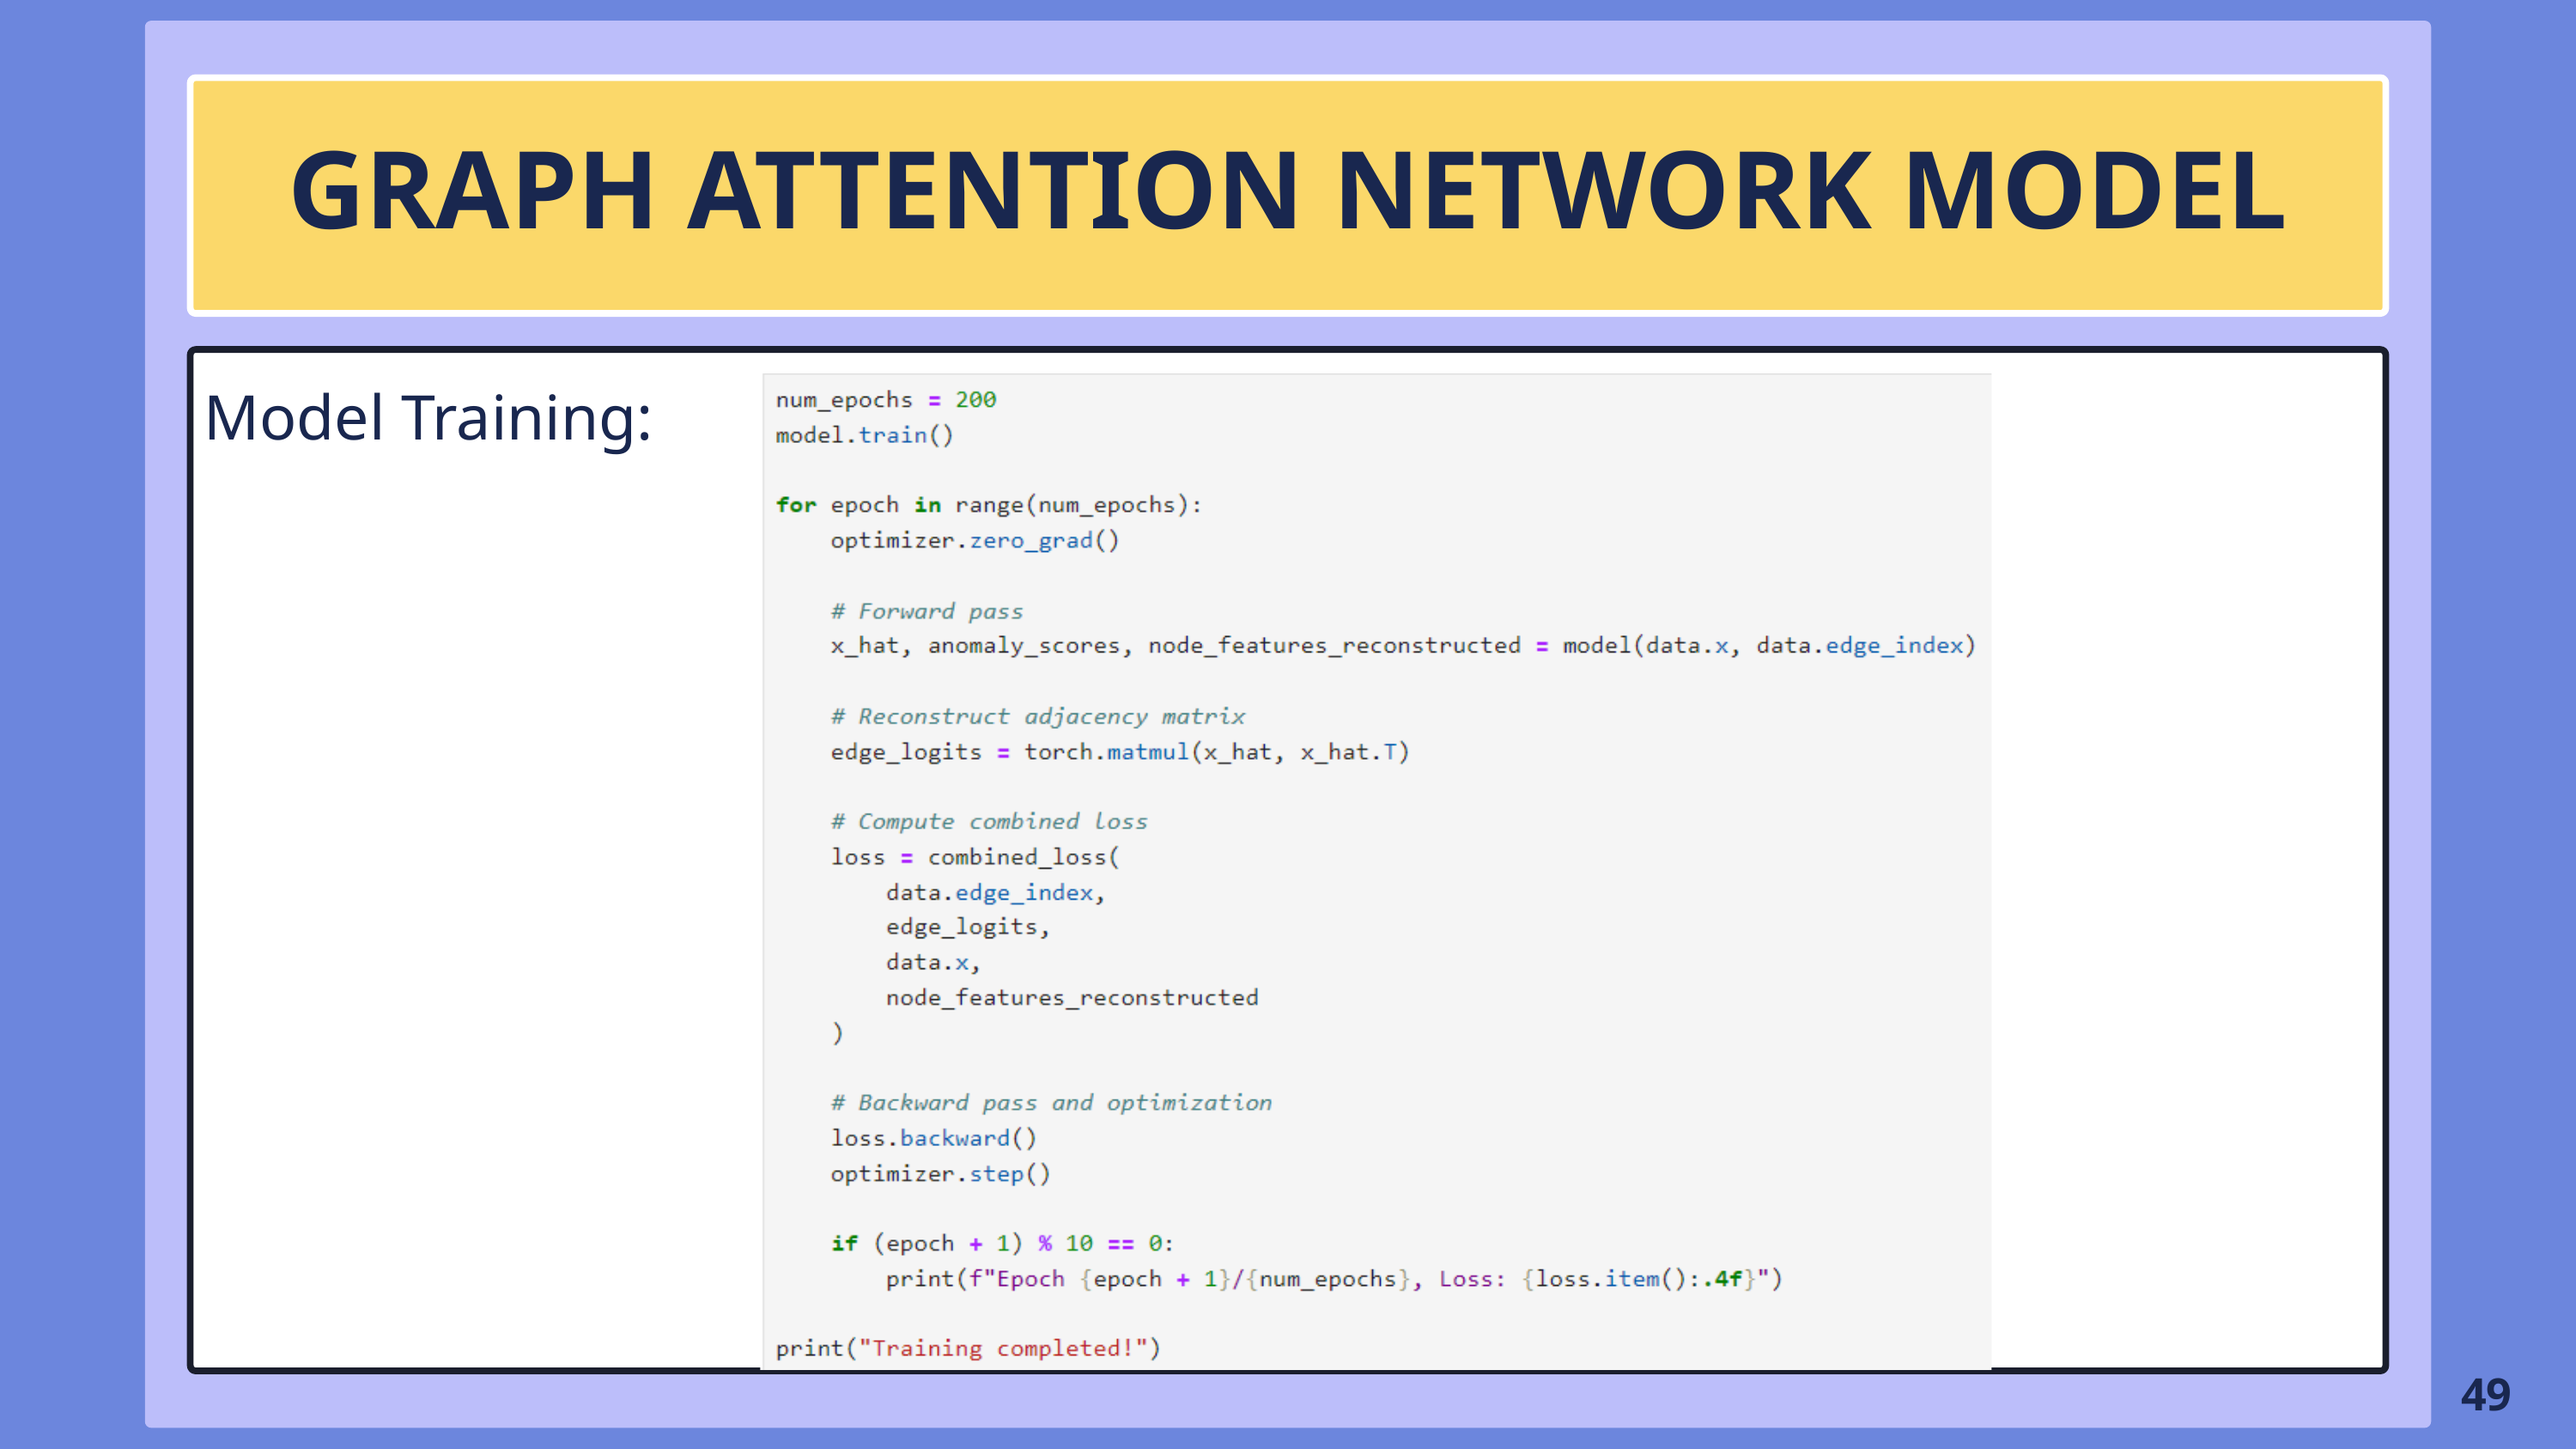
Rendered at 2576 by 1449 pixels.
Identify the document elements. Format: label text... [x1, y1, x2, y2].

text_box 49 [2438, 1370, 2535, 1421]
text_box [144, 20, 2432, 1428]
